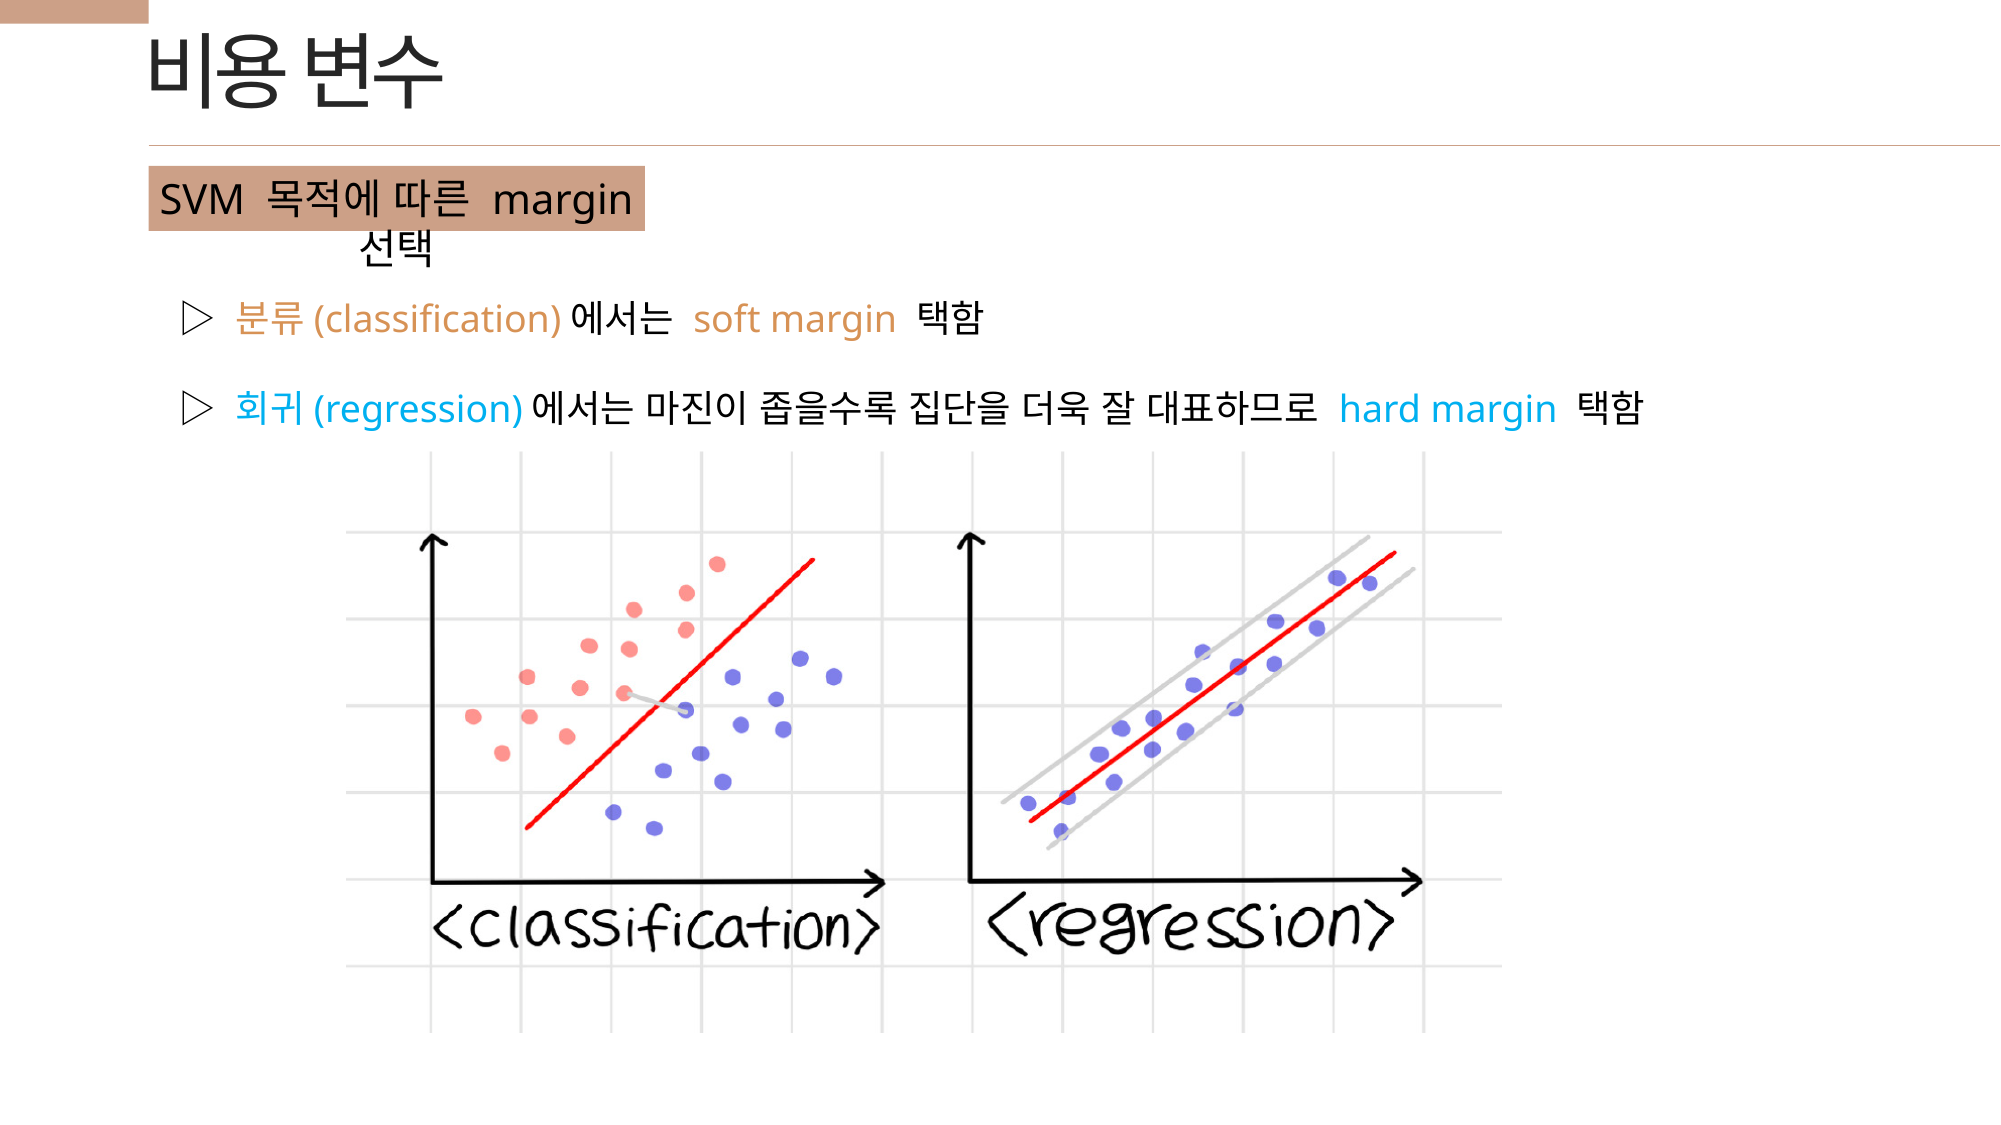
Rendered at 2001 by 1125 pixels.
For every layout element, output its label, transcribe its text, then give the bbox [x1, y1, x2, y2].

picture [328, 439, 1523, 1042]
text_box SVM 목적에 따른 margin 선택 [99, 165, 695, 281]
text_box ▷ 분류(classification)에서는 soft margin 택함 ▷ 회귀(regression)에서는 마진이 좁을수록 집단을 더욱 잘 대표하므로 hard margin 택함 [164, 265, 1661, 438]
text_box 비용 변수 [128, 11, 462, 127]
text_box [0, 0, 150, 25]
